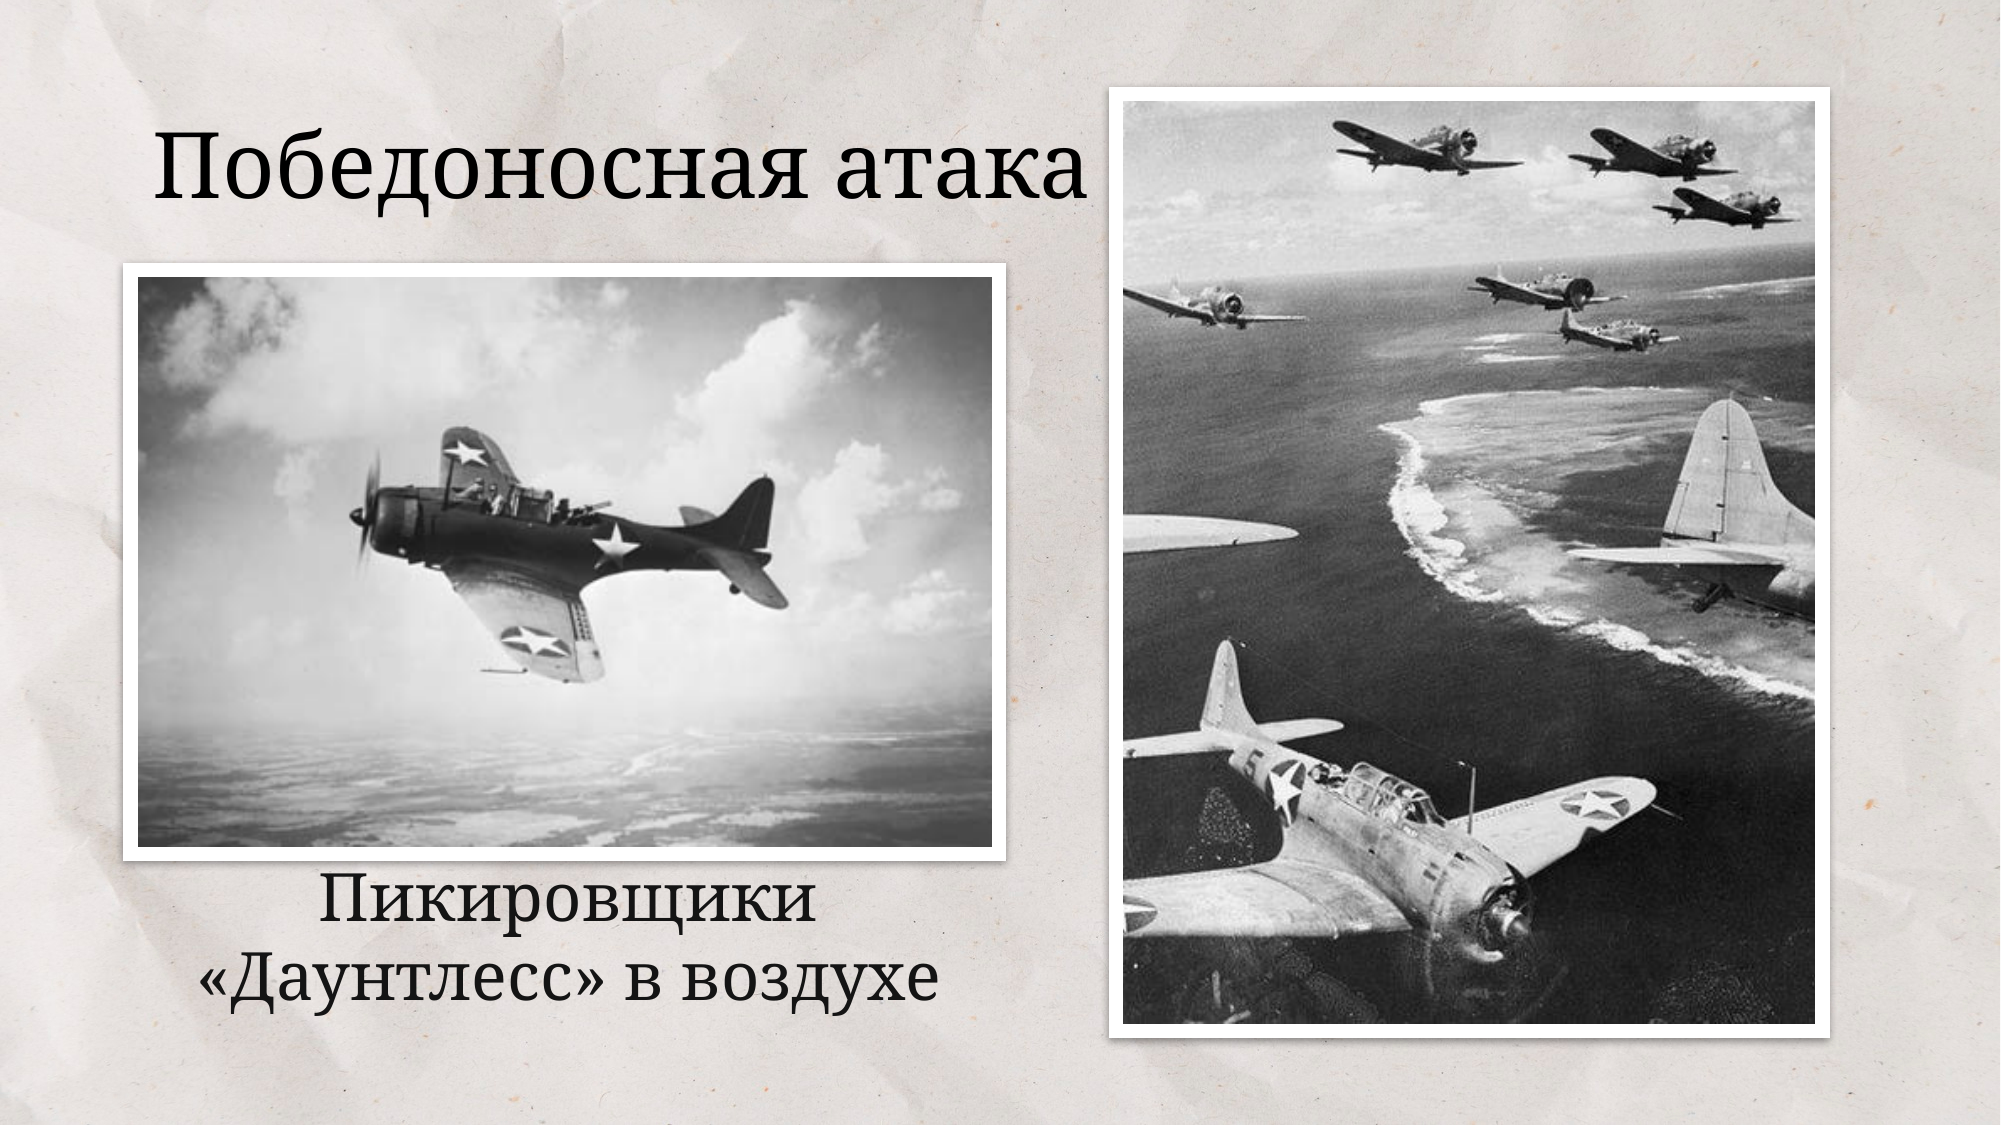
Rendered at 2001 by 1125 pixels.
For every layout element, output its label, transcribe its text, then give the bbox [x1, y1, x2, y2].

title Победоносная атака [137, 59, 1863, 278]
picture [0, 0, 2001, 1125]
text_box Пикировщики «Даунтлесс» в воздухе [137, 869, 1000, 1022]
